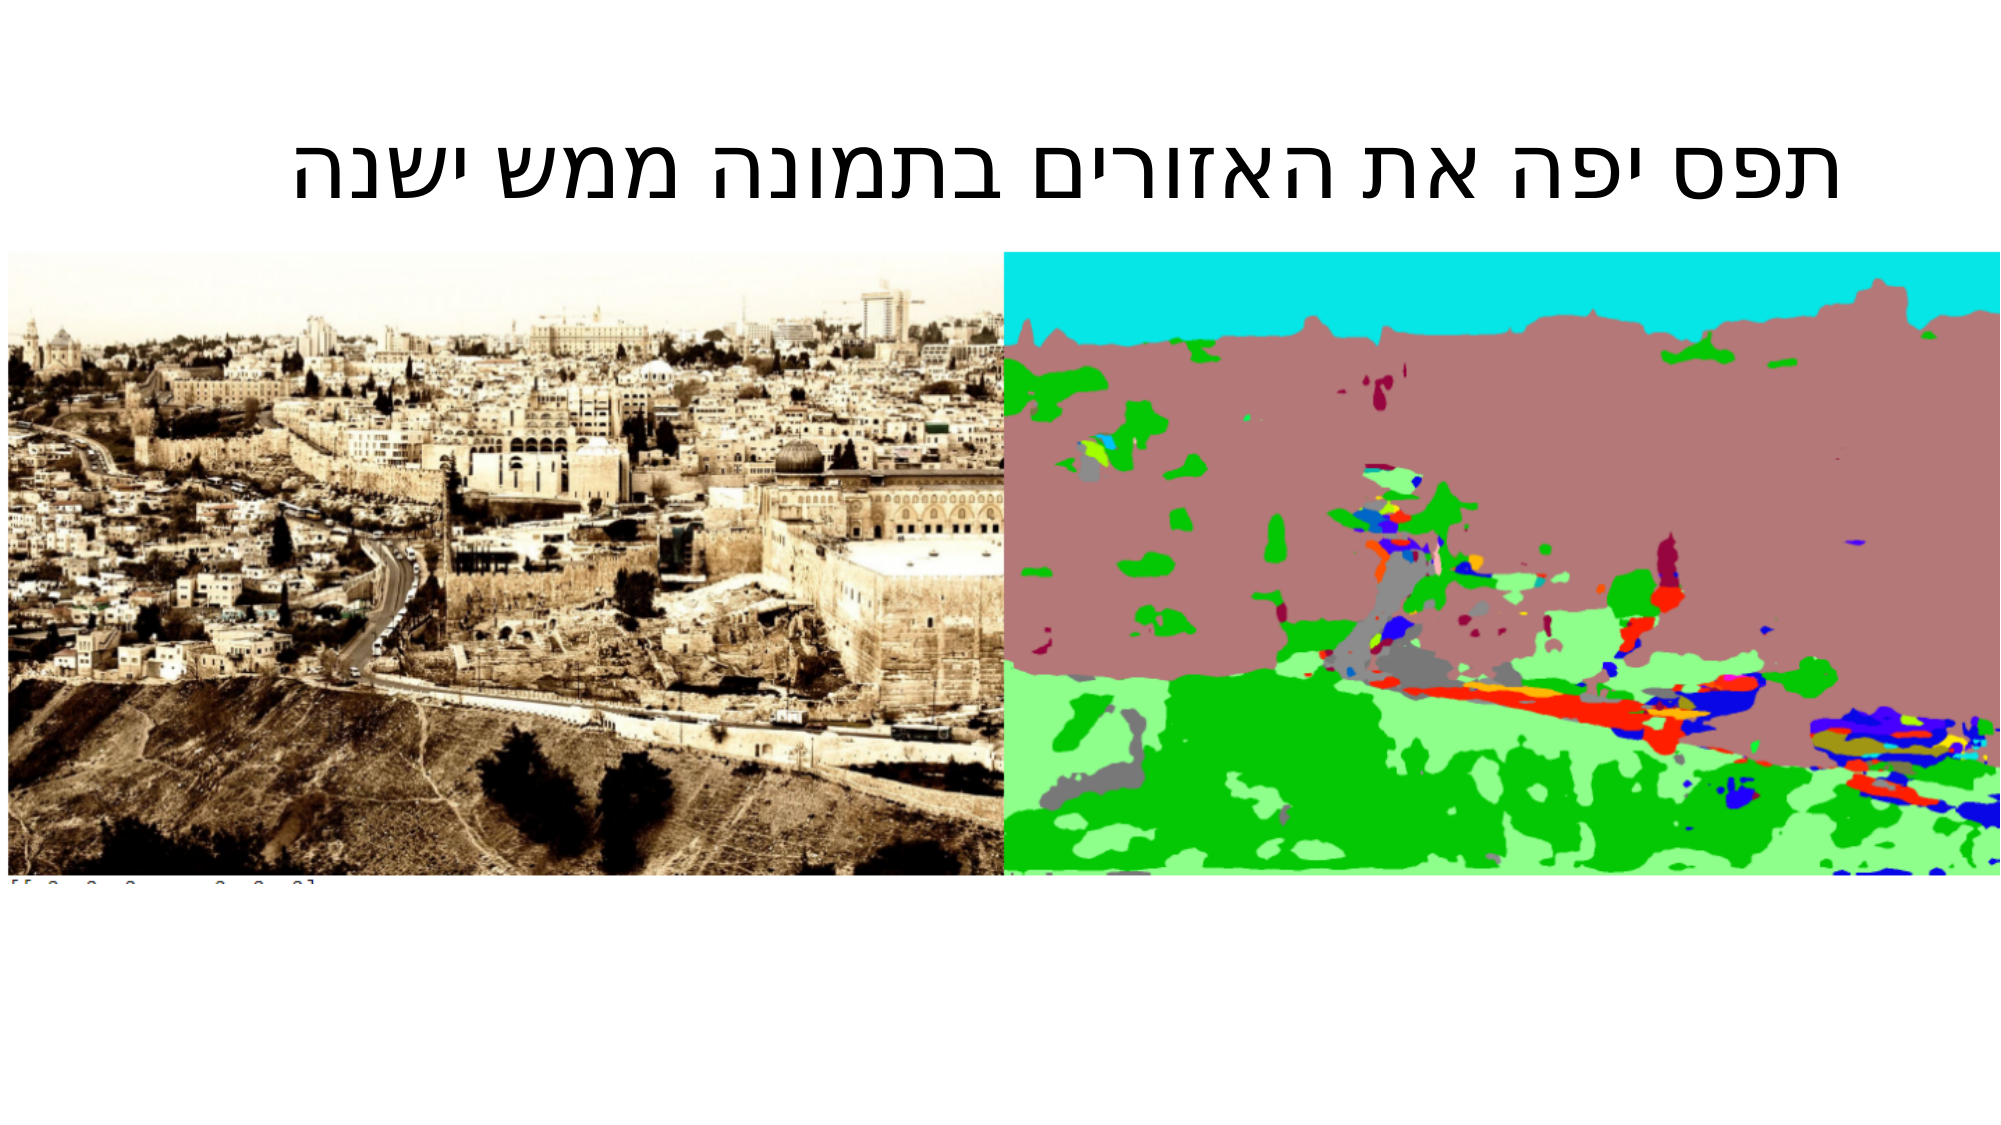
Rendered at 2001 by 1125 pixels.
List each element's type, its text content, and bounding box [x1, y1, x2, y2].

title תפס יפה את האזורים בתמונה ממש ישנה [137, 59, 1863, 241]
picture [0, 241, 2000, 884]
